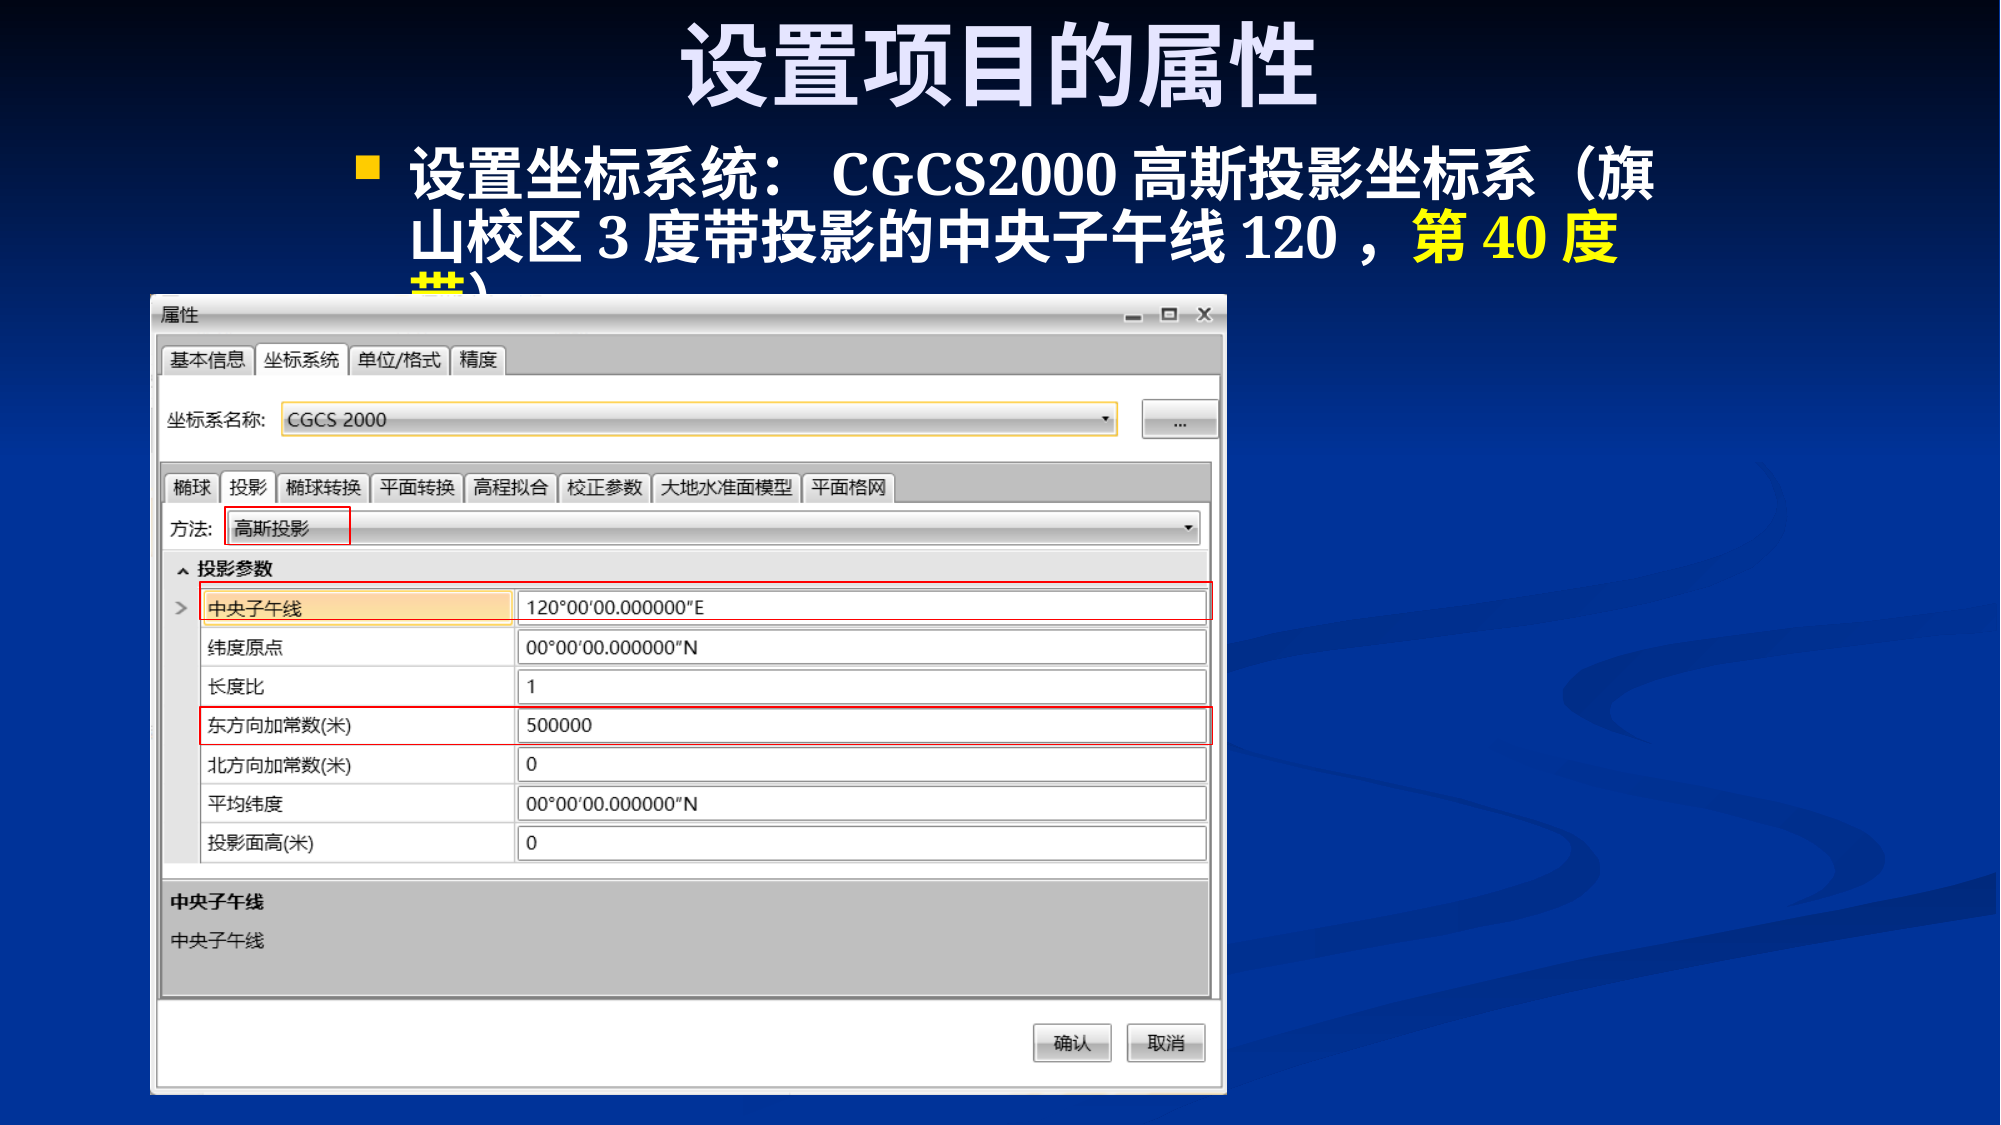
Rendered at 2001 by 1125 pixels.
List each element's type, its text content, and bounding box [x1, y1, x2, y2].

title 设置项目的属性 [324, 0, 1675, 125]
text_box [149, 294, 1227, 1095]
list 设置坐标系统：CGCS2000高斯投影坐标系（旗山校区3度带投影的中央子午线120，第40度带） [337, 137, 1688, 300]
